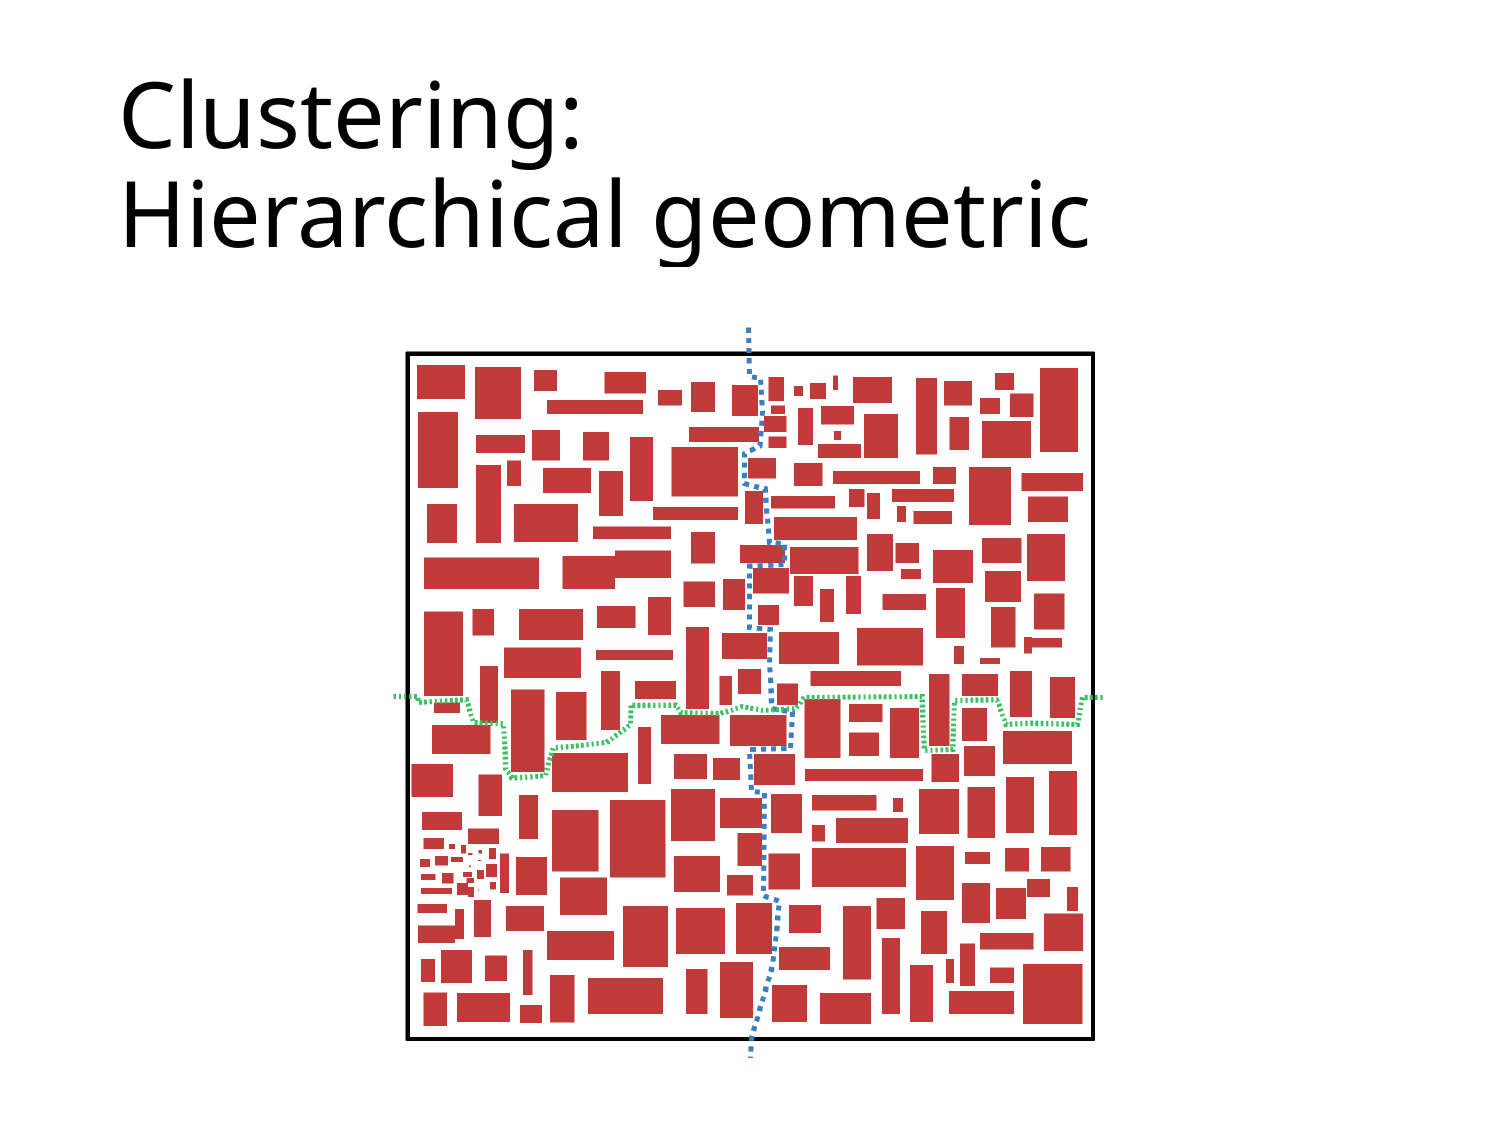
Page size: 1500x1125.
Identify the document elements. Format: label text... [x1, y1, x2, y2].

title Clustering: Hierarchical geometric [103, 59, 1397, 278]
picture [321, 267, 1179, 1125]
